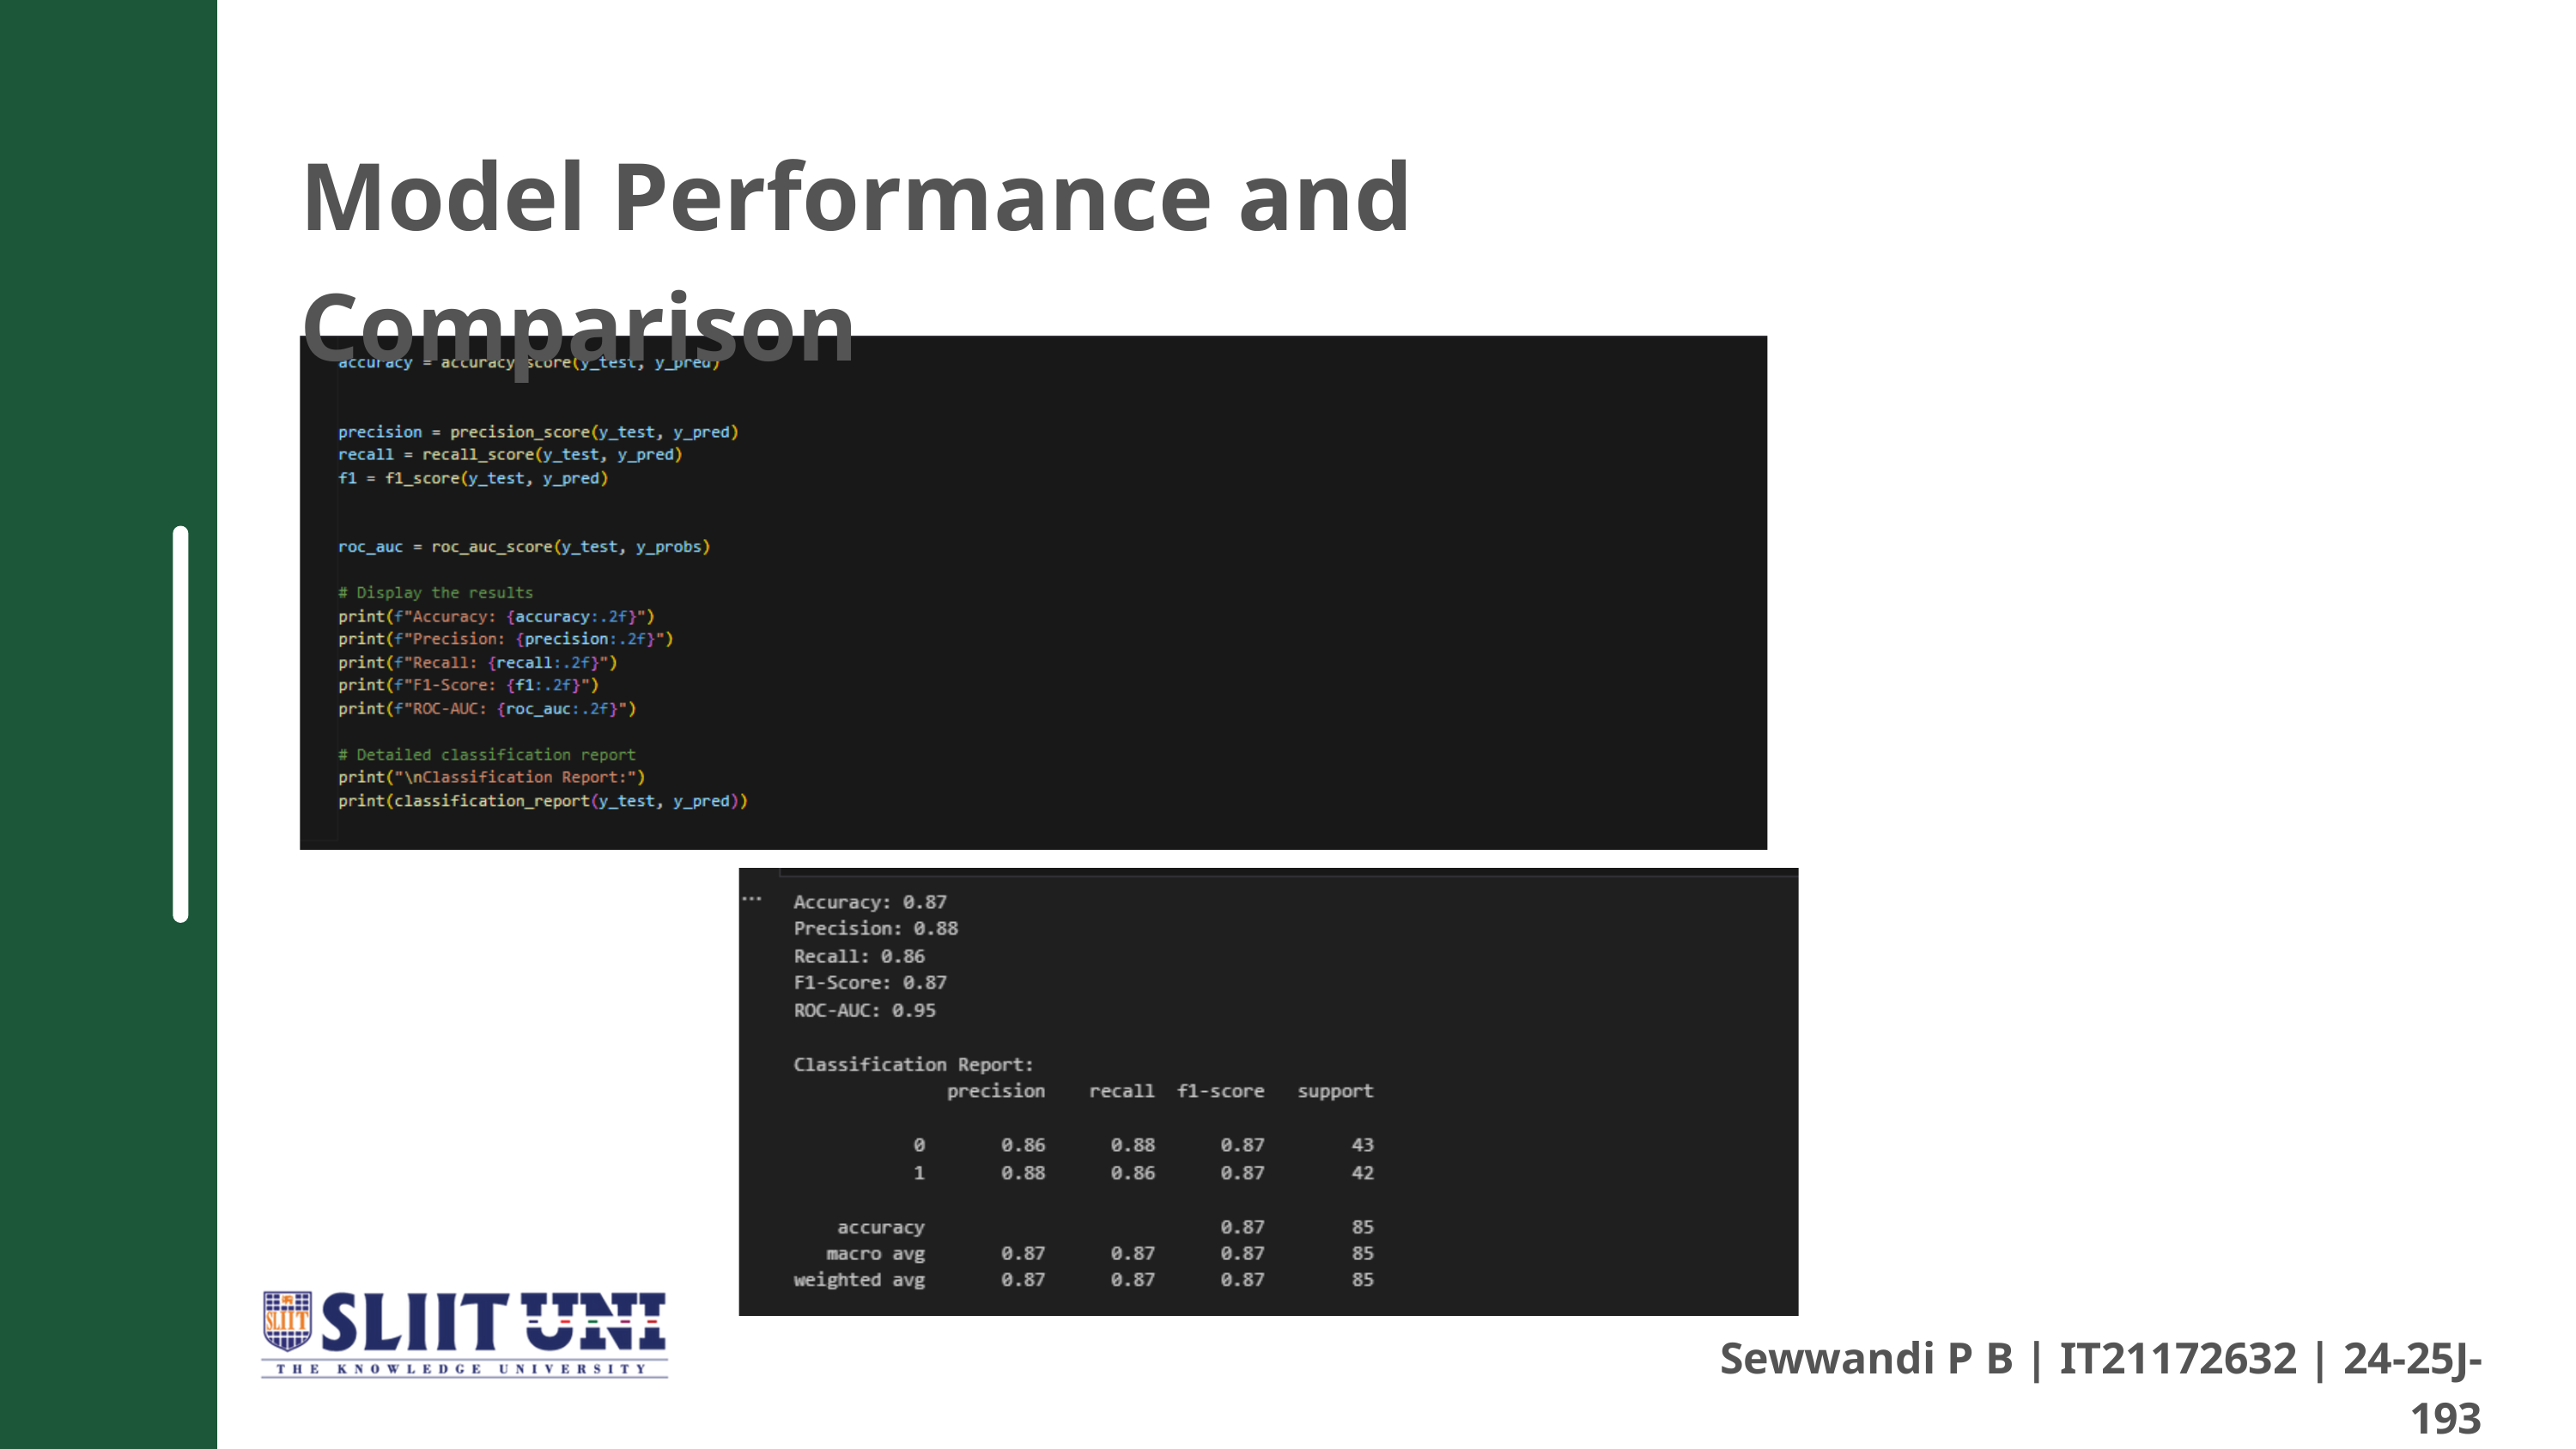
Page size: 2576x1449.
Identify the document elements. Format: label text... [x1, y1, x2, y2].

text_box [738, 868, 1799, 1316]
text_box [0, 0, 218, 1449]
text_box [246, 1275, 682, 1393]
text_box Model Performance and Comparison [300, 119, 1941, 380]
text_box Sewwandi P B | IT21172632 | 24-25J-193 [1714, 1322, 2483, 1443]
text_box [300, 380, 1768, 850]
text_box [173, 525, 189, 924]
